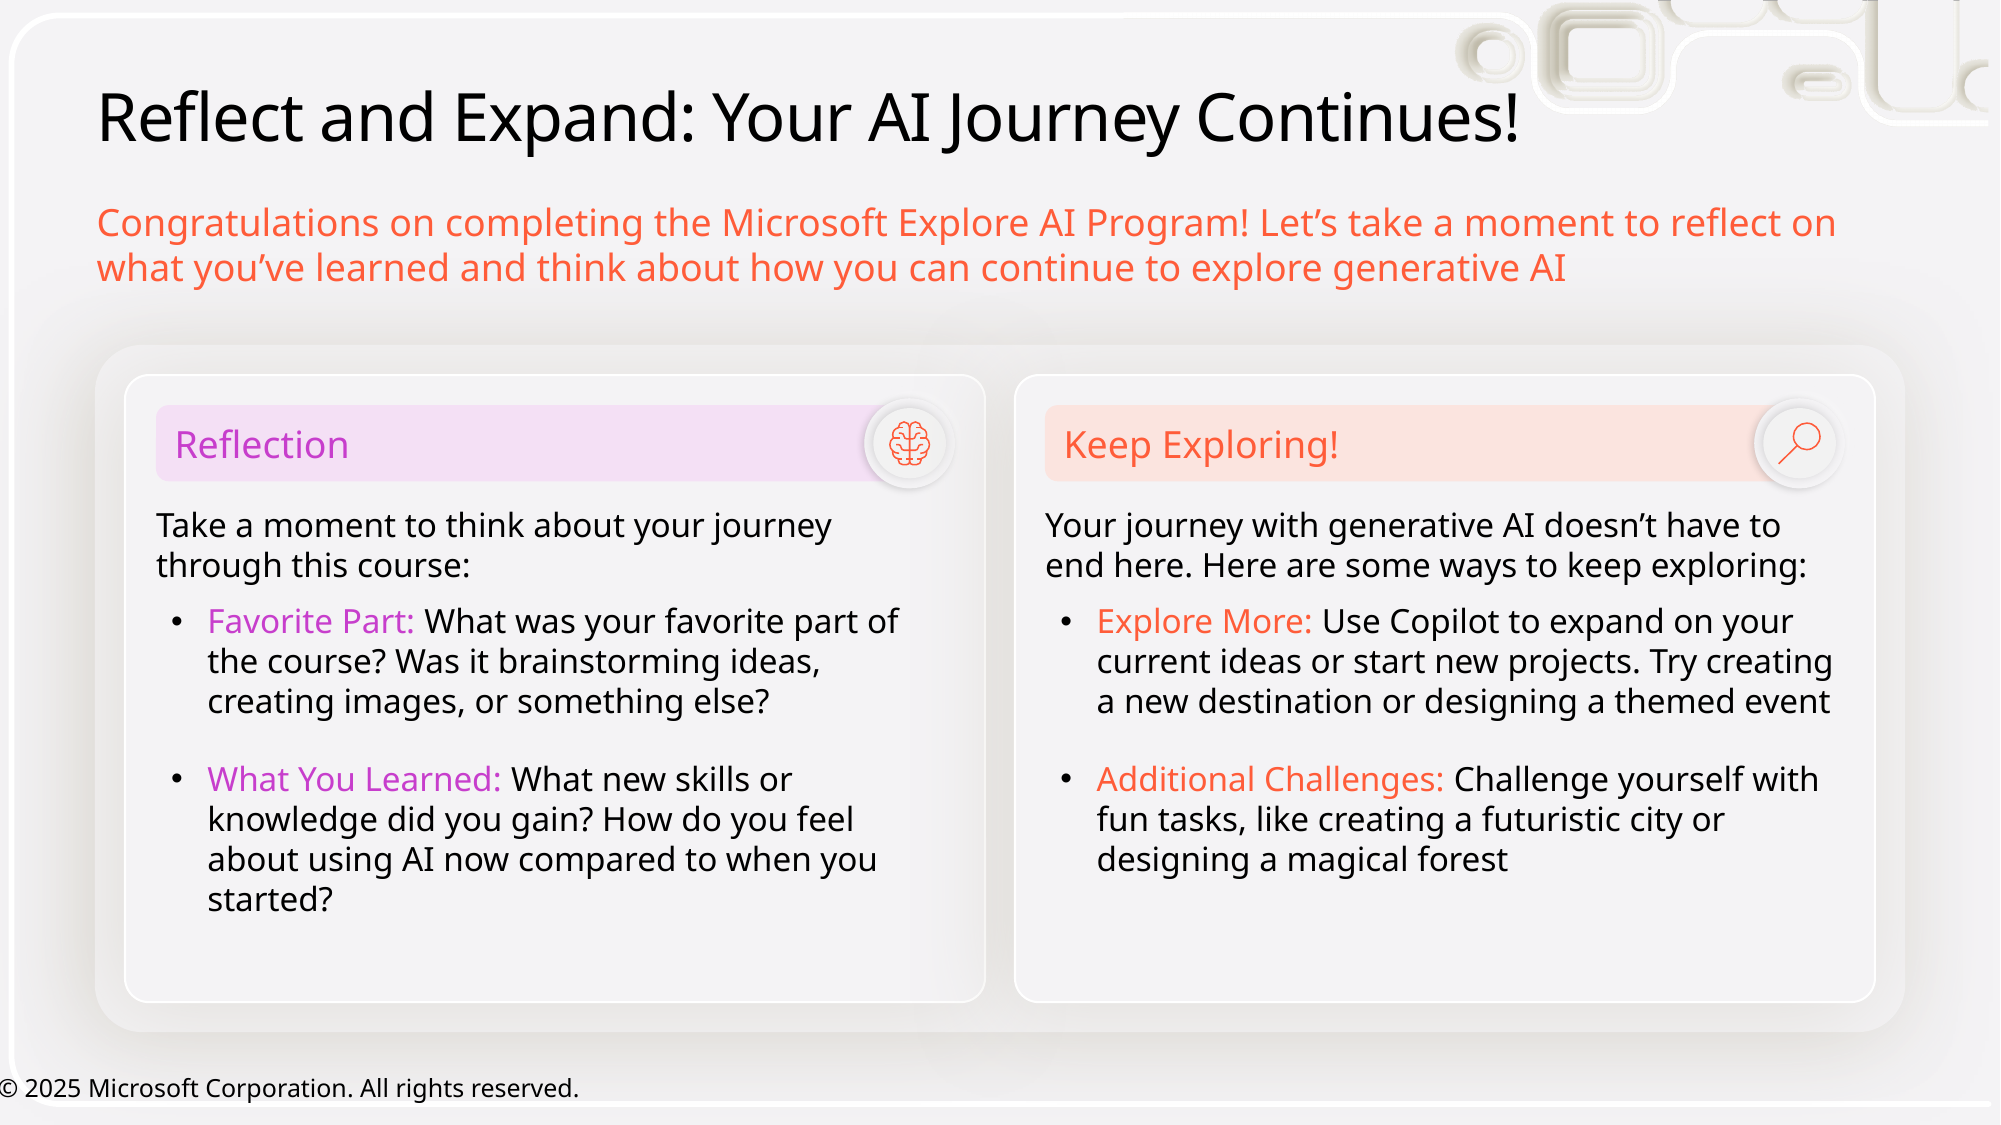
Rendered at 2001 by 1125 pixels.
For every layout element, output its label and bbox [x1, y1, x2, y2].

text_box [864, 397, 956, 489]
text_box [1753, 397, 1846, 489]
text_box [11, 0, 1989, 1105]
text_box [0, 1072, 11, 1103]
